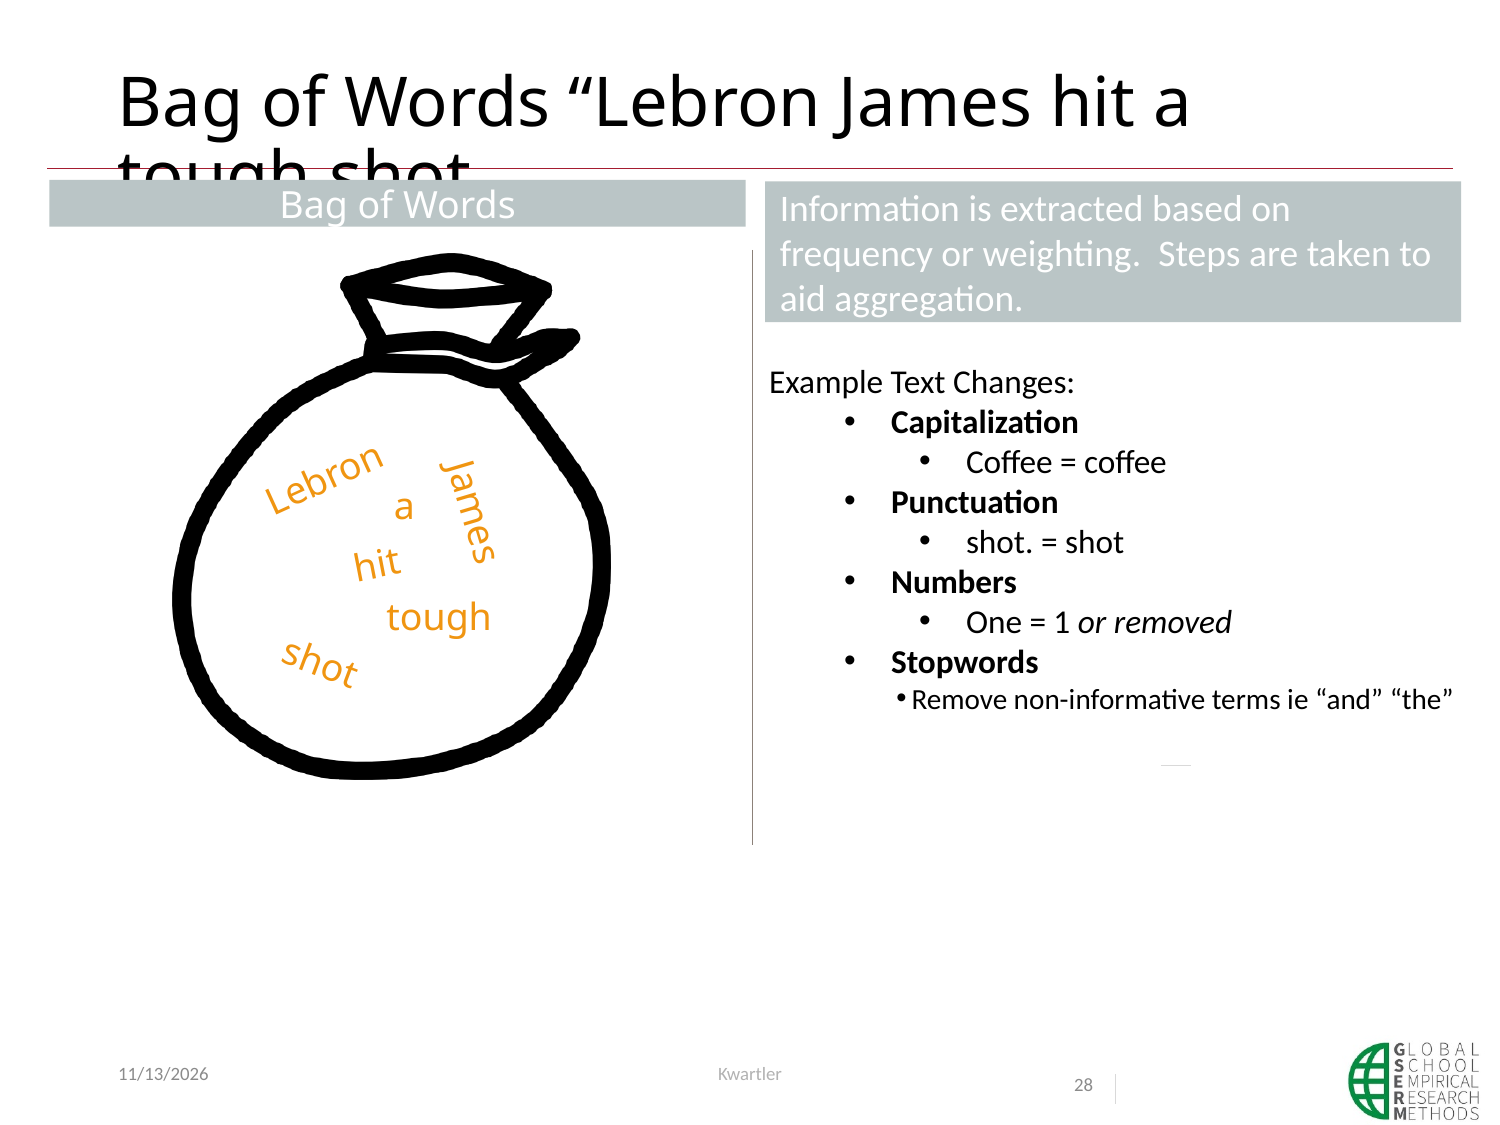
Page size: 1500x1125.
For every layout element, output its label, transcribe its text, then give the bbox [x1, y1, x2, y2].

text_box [172, 253, 611, 780]
text_box Bag of Words [48, 179, 747, 228]
text_box Example Text Changes: Capitalization Coffee = coffee Punctuation shot. = shot Numbers One = 1 or removed Stopwords Remove non-informative terms ie “and” “the” [754, 353, 1500, 723]
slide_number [103, 1042, 441, 1103]
text_box Information is extracted based on frequency or weighting. Steps are taken to aid aggregation. [764, 180, 1462, 323]
slide_number 28 [1059, 1042, 1200, 1103]
title Bag of Words “Lebron James hit a tough shot. [103, 59, 1397, 157]
picture [1342, 1035, 1500, 1125]
footer Kwartler [496, 1042, 1004, 1103]
